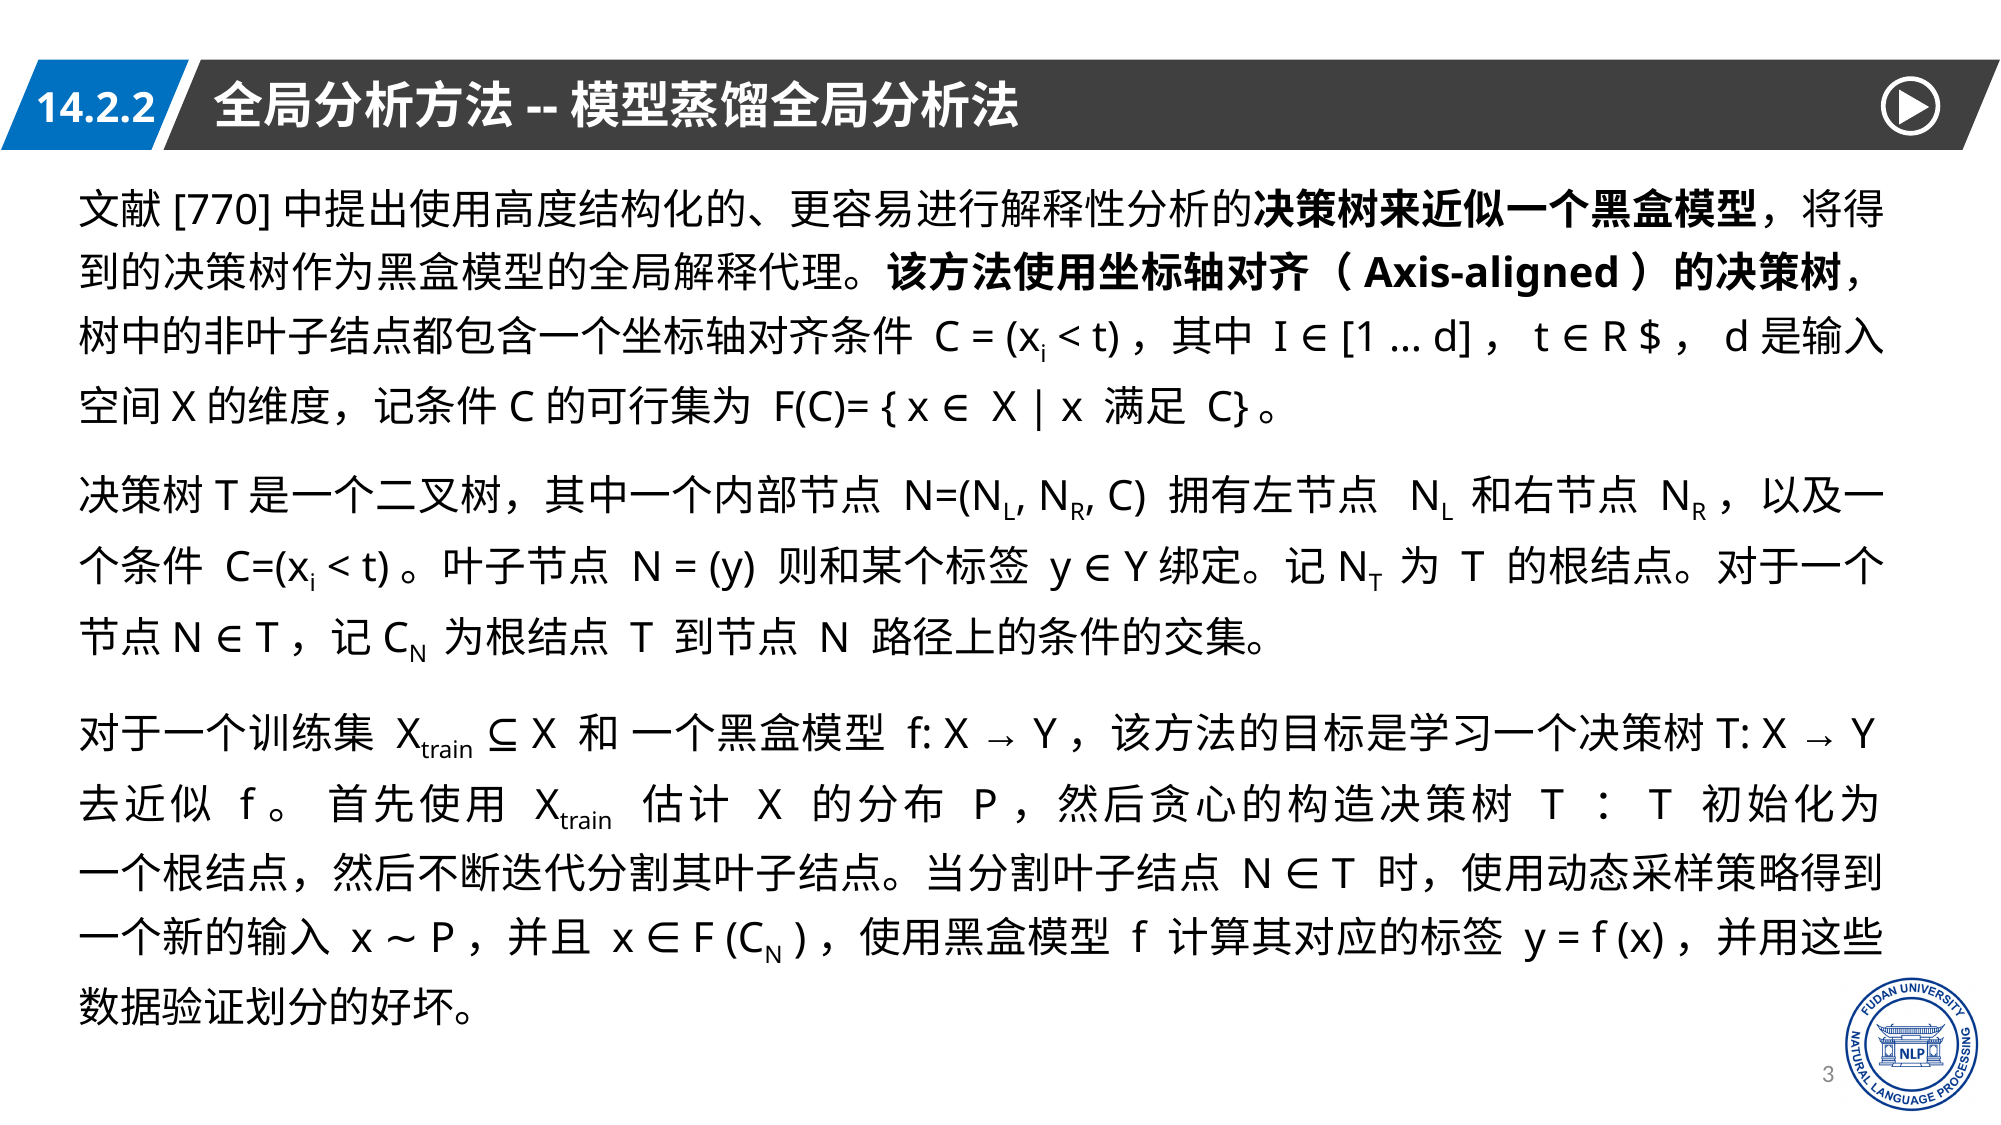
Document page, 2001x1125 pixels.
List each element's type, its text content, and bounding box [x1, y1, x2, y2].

text_box 全局分析方法--模型蒸馏全局分析法 [199, 66, 1035, 142]
text_box 文献[770]中提出使用高度结构化的、更容易进行解释性分析的决策树来近似一个黑盒模型，将得到的决策树作为黑盒模型的全局解释代理。该方法使用坐标轴对齐（Axis-aligned）的决策树，树中的非叶子结点都包含一个坐标轴对齐条件 C = (xi < t)，其中 I ∈ [1 … d]，t ∈ R $，d是输入空间X的维度，记条件C的可行集为 F(C)= { x ∈ X | x 满足 C}。 决策树T是一个二叉树，其中一个内部节点 N=(NL, NR, C) 拥有左节点 NL 和右节点 NR，以及一个条件 C=(xi < t)。叶子节点 N = (y) 则和某个标签 y ∈ Y绑定。记NT 为 T 的根结点。对于一个节点N ∈ T，记CN 为根结点 T 到节点 N 路径上的条件的交集。 对于一个训练集 Xtrain ⊆ X 和 一个黑盒模型 f: X → Y，该方法的目标是学习一个决策树T: X → Y去近似 f。 首先使用 Xtrain 估计 X 的分布 P，然后贪心的构造决策树 T ：T 初始化为 一个根结点，然后不断迭代分割其叶子结点。当分割叶子结点 N ∈ T 时，使用动态采样策略得到 一个新的输入 x ∼ P，并且 x ∈ F (CN )，使用黑盒模型 f 计算其对应的标签 y = f (x)，并用这些 数据验证划分的好坏。 [63, 163, 1900, 1038]
slide_number 32 [1412, 1042, 1863, 1103]
text_box 14.2.2 [15, 73, 177, 138]
text_box [1, 116, 157, 150]
picture [1834, 972, 1985, 1117]
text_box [1883, 78, 1939, 134]
text_box [163, 59, 2000, 150]
text_box [32, 59, 189, 89]
